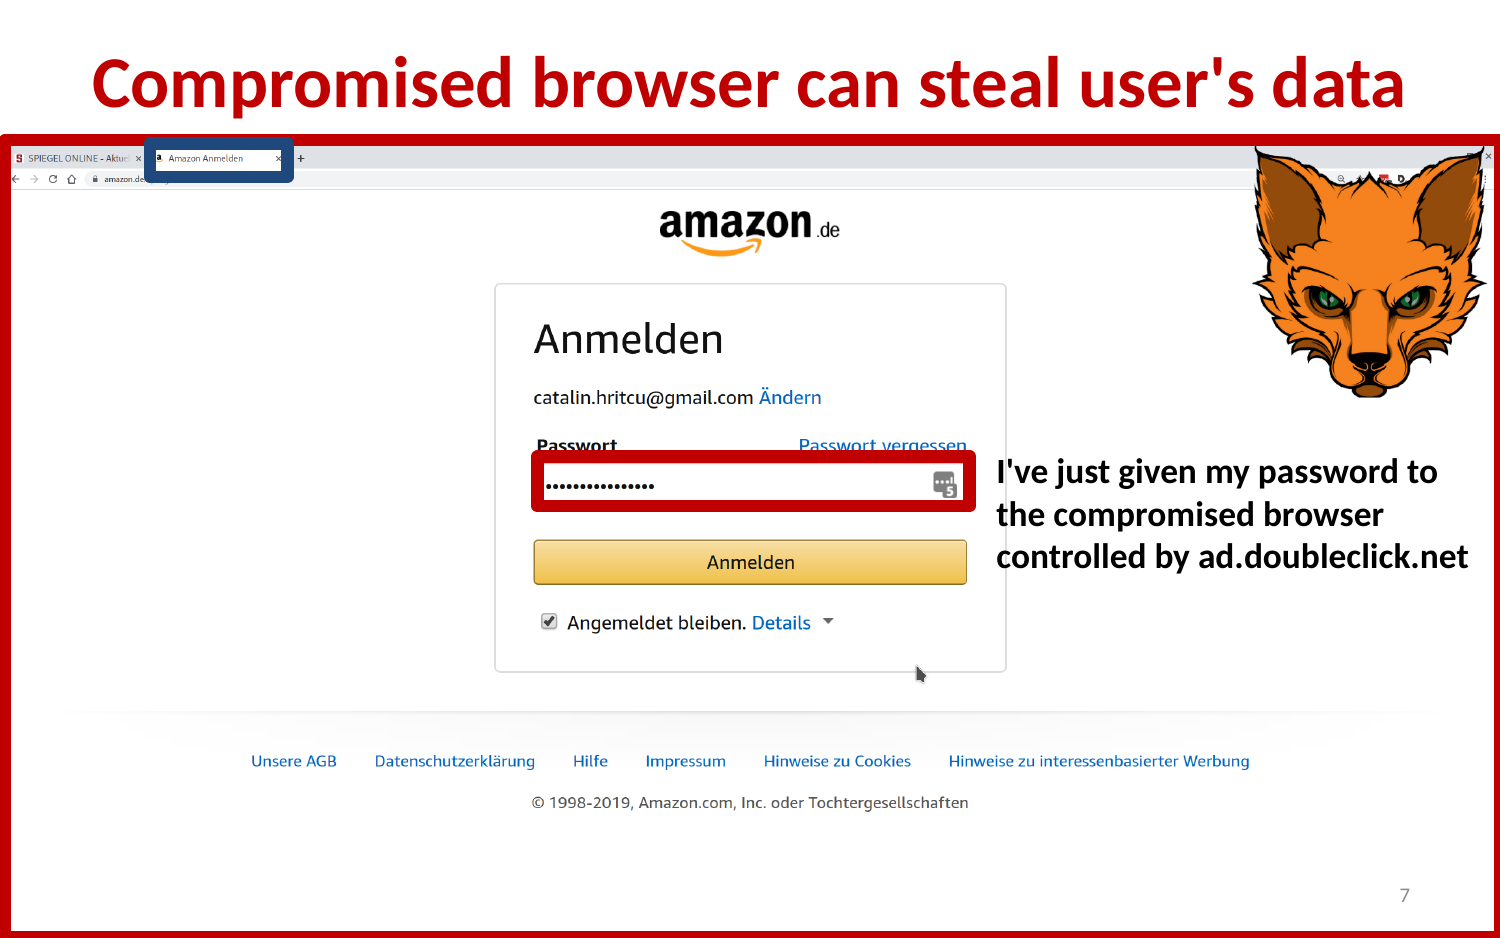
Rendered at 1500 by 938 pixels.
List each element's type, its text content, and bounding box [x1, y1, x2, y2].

text_box [3, 138, 1500, 142]
title Compromised browser can steal user's data [75, 0, 1425, 138]
picture [0, 143, 1500, 938]
